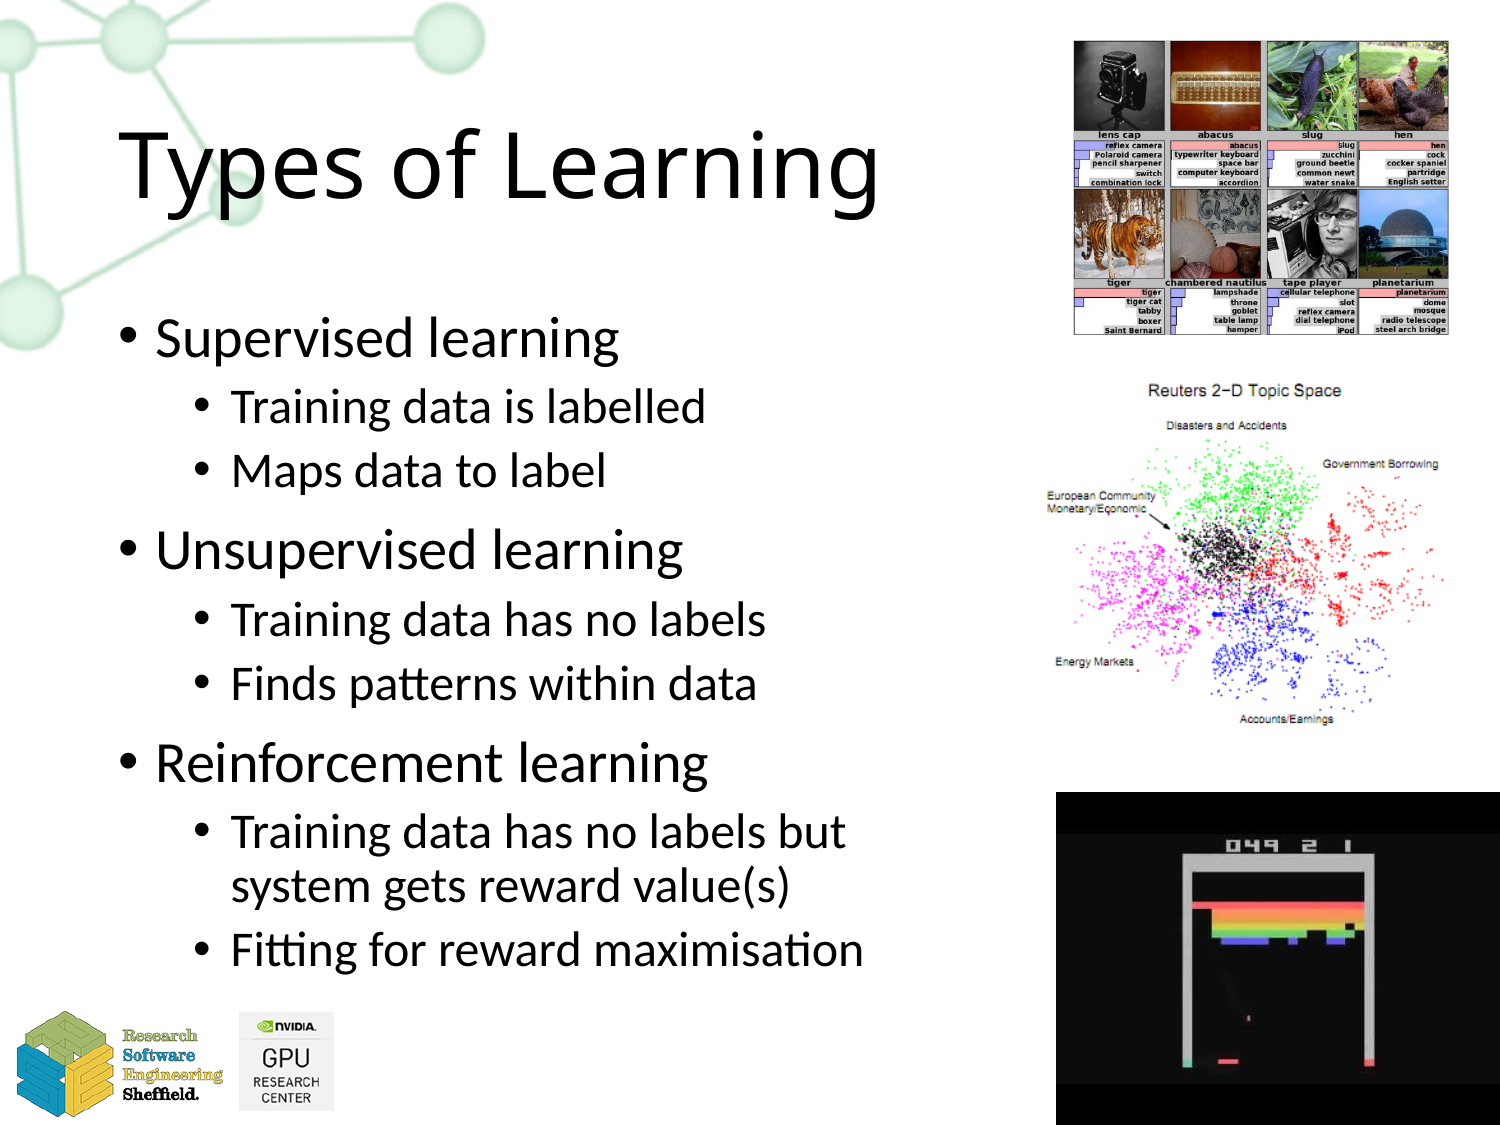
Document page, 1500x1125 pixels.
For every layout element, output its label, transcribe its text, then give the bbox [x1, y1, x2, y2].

list Supervised learning Training data is labelled Maps data to label Unsupervised learning Training data has no labels Finds patterns within data Reinforcement learning Training data has no labels but system gets reward value(s) Fitting for reward maximisation [103, 299, 1397, 1014]
picture [0, 0, 1500, 1125]
title Types of Learning [103, 59, 1073, 278]
